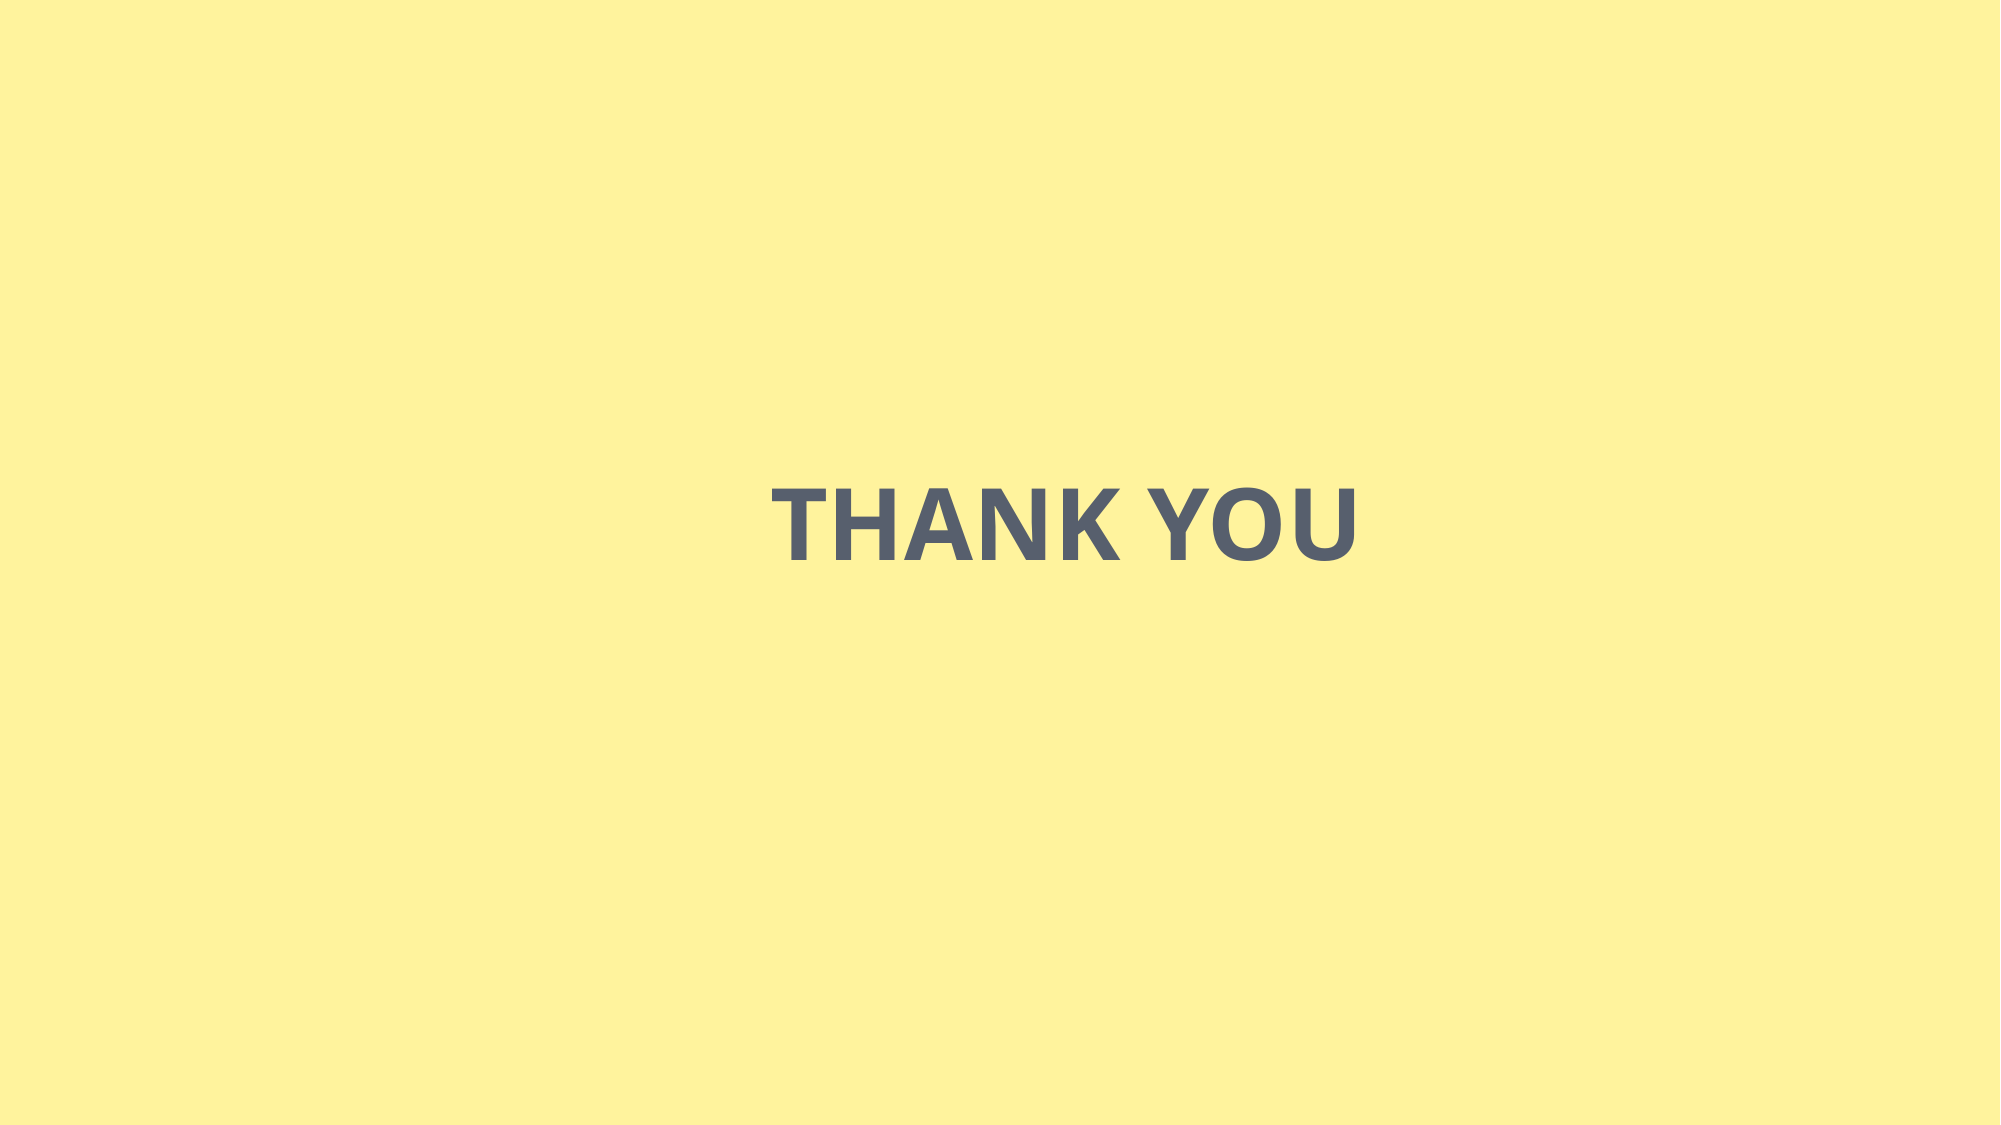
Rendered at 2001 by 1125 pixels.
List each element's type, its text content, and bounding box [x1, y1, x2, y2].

title Thank you [651, 482, 1611, 588]
